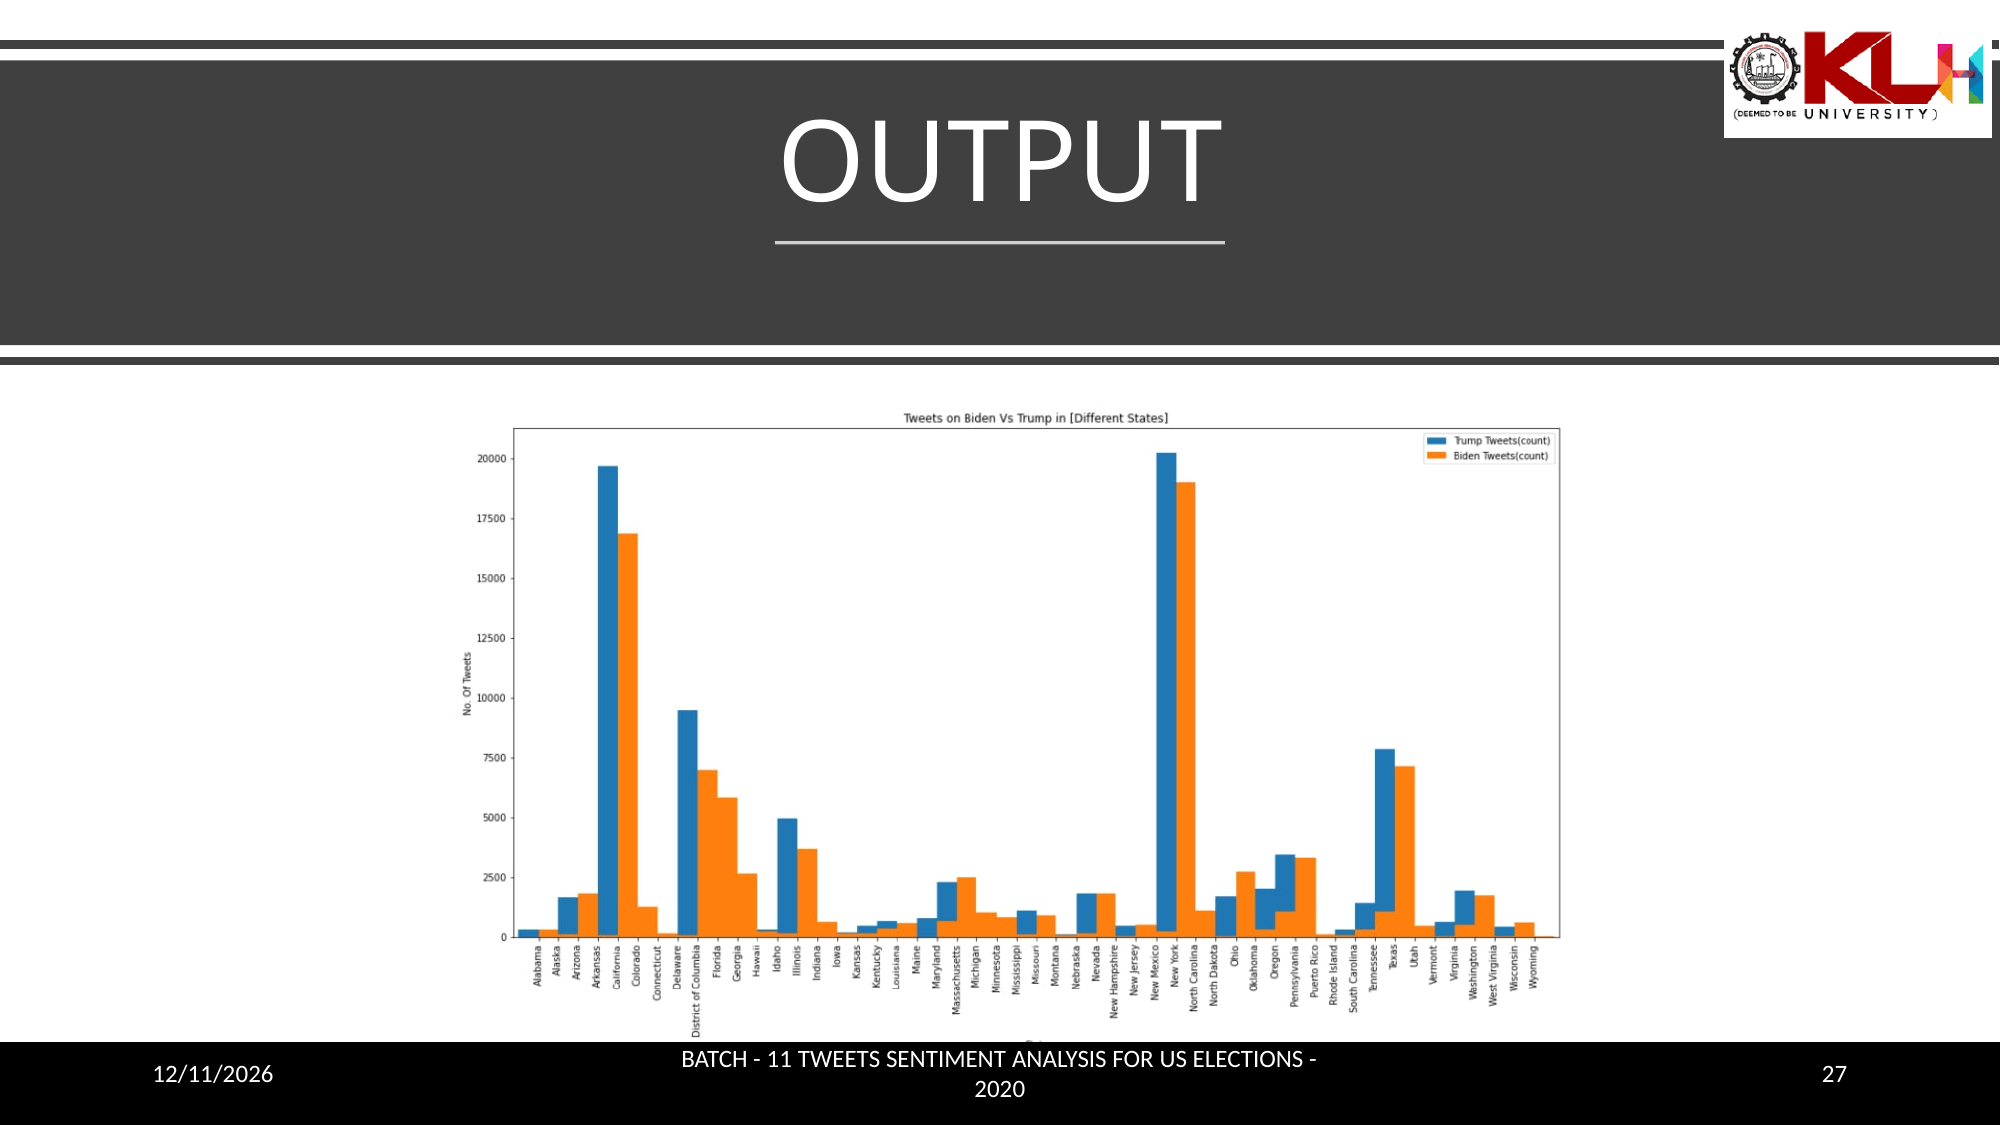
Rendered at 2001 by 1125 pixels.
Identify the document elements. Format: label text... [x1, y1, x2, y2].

title OUTPUT [86, 80, 1914, 233]
text_box BATCH - 11 TWEETS SENTIMENT ANALYSIS FOR US ELECTIONS - 2020 [662, 1054, 1338, 1103]
text_box [0, 1042, 2000, 1125]
text_box 27-09-2022 [137, 1042, 588, 1103]
text_box 27 [1412, 1042, 1863, 1103]
picture [407, 398, 1584, 1054]
text_box [0, 59, 2000, 346]
picture [1724, 10, 1992, 138]
